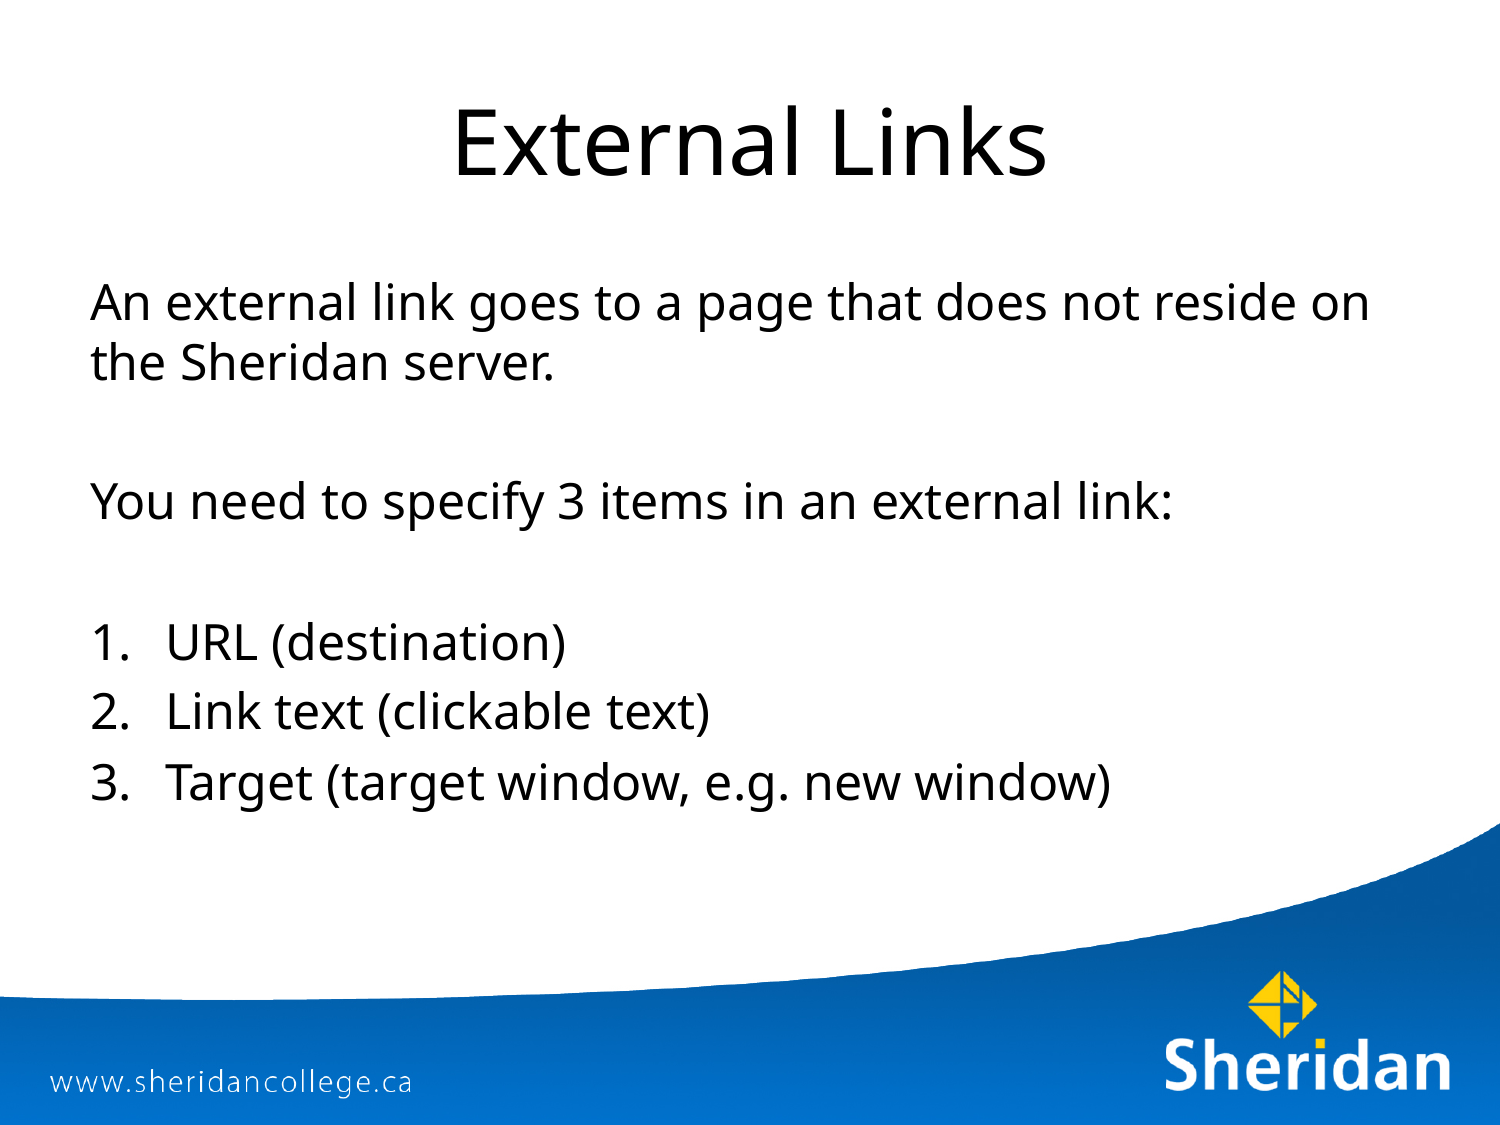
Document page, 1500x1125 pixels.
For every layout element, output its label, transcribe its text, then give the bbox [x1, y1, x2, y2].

picture [0, 86, 1500, 1125]
title External Links [75, 45, 1425, 233]
list An external link goes to a page that does not reside on the Sheridan server. You need to specify 3 items in an external link: URL (destination) Link text (clickable text) Target (target window, e.g. new window) [75, 262, 1425, 921]
